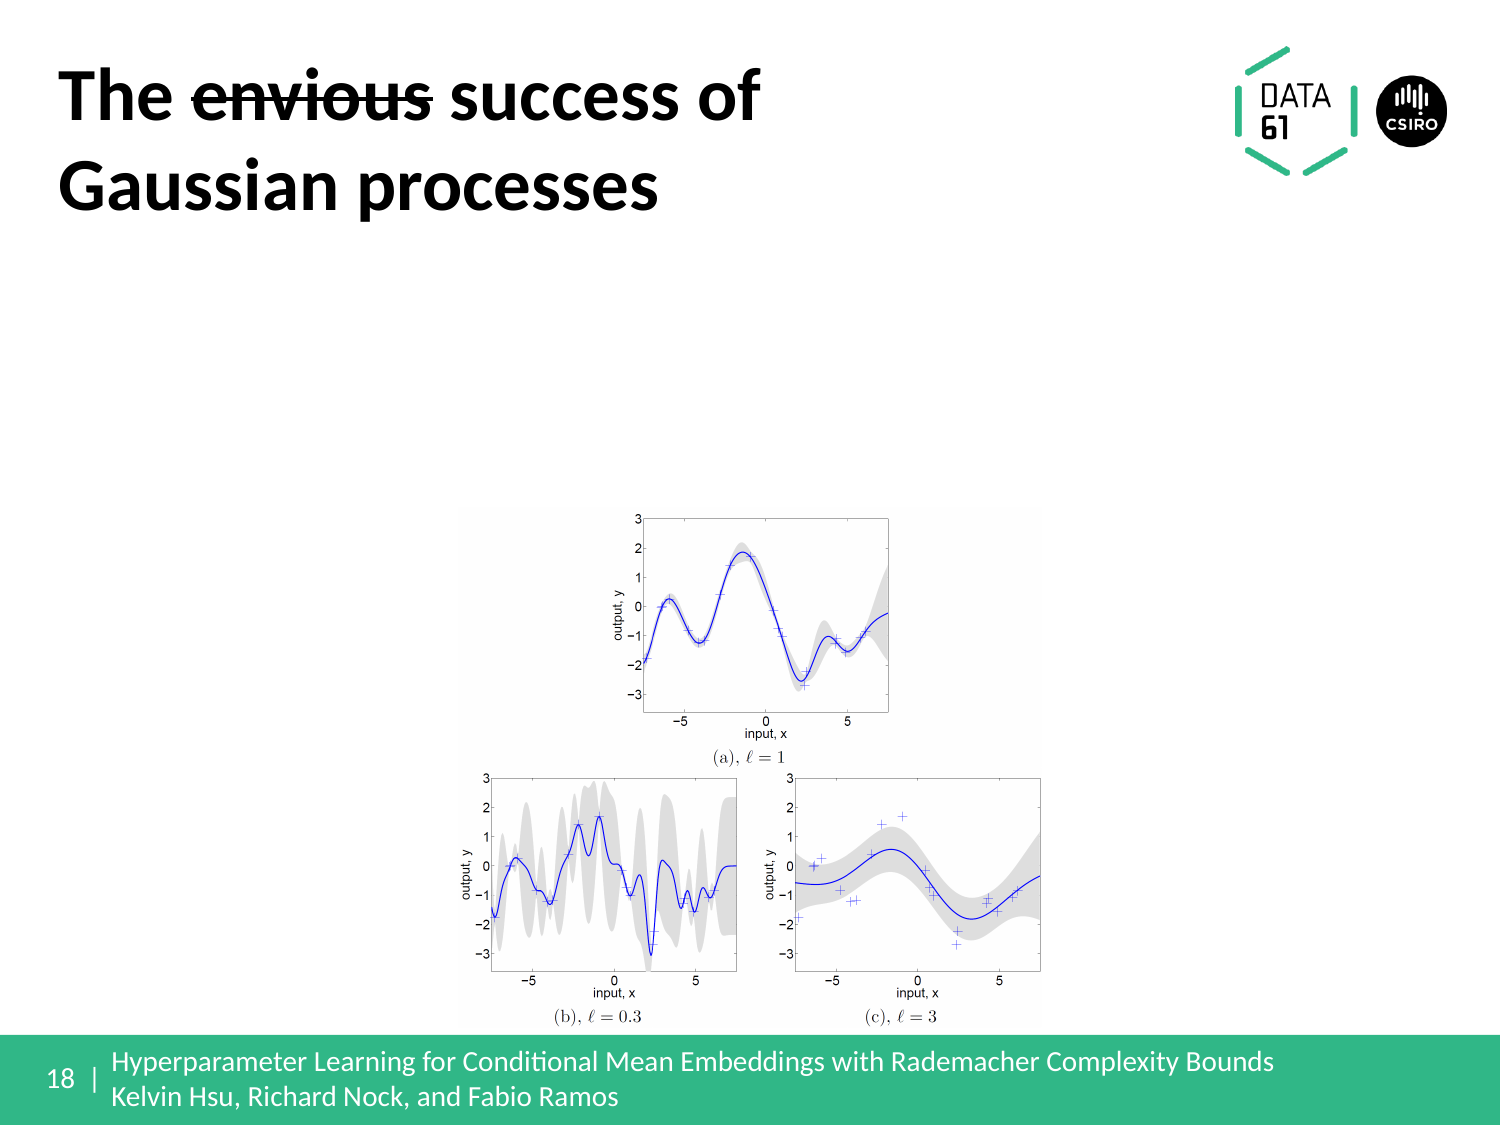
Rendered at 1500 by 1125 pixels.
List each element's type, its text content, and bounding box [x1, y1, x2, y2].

picture [457, 507, 1042, 1029]
picture [1377, 46, 1447, 176]
footer Hyperparameter Learning for Conditional Mean Embeddings with Rademacher Complexity Bounds Kelvin Hsu, Richard Nock, and Fabio Ramos [111, 1066, 1293, 1088]
title The envious success of Gaussian processes [58, 45, 1377, 185]
slide_number 18 | [41, 1066, 102, 1088]
